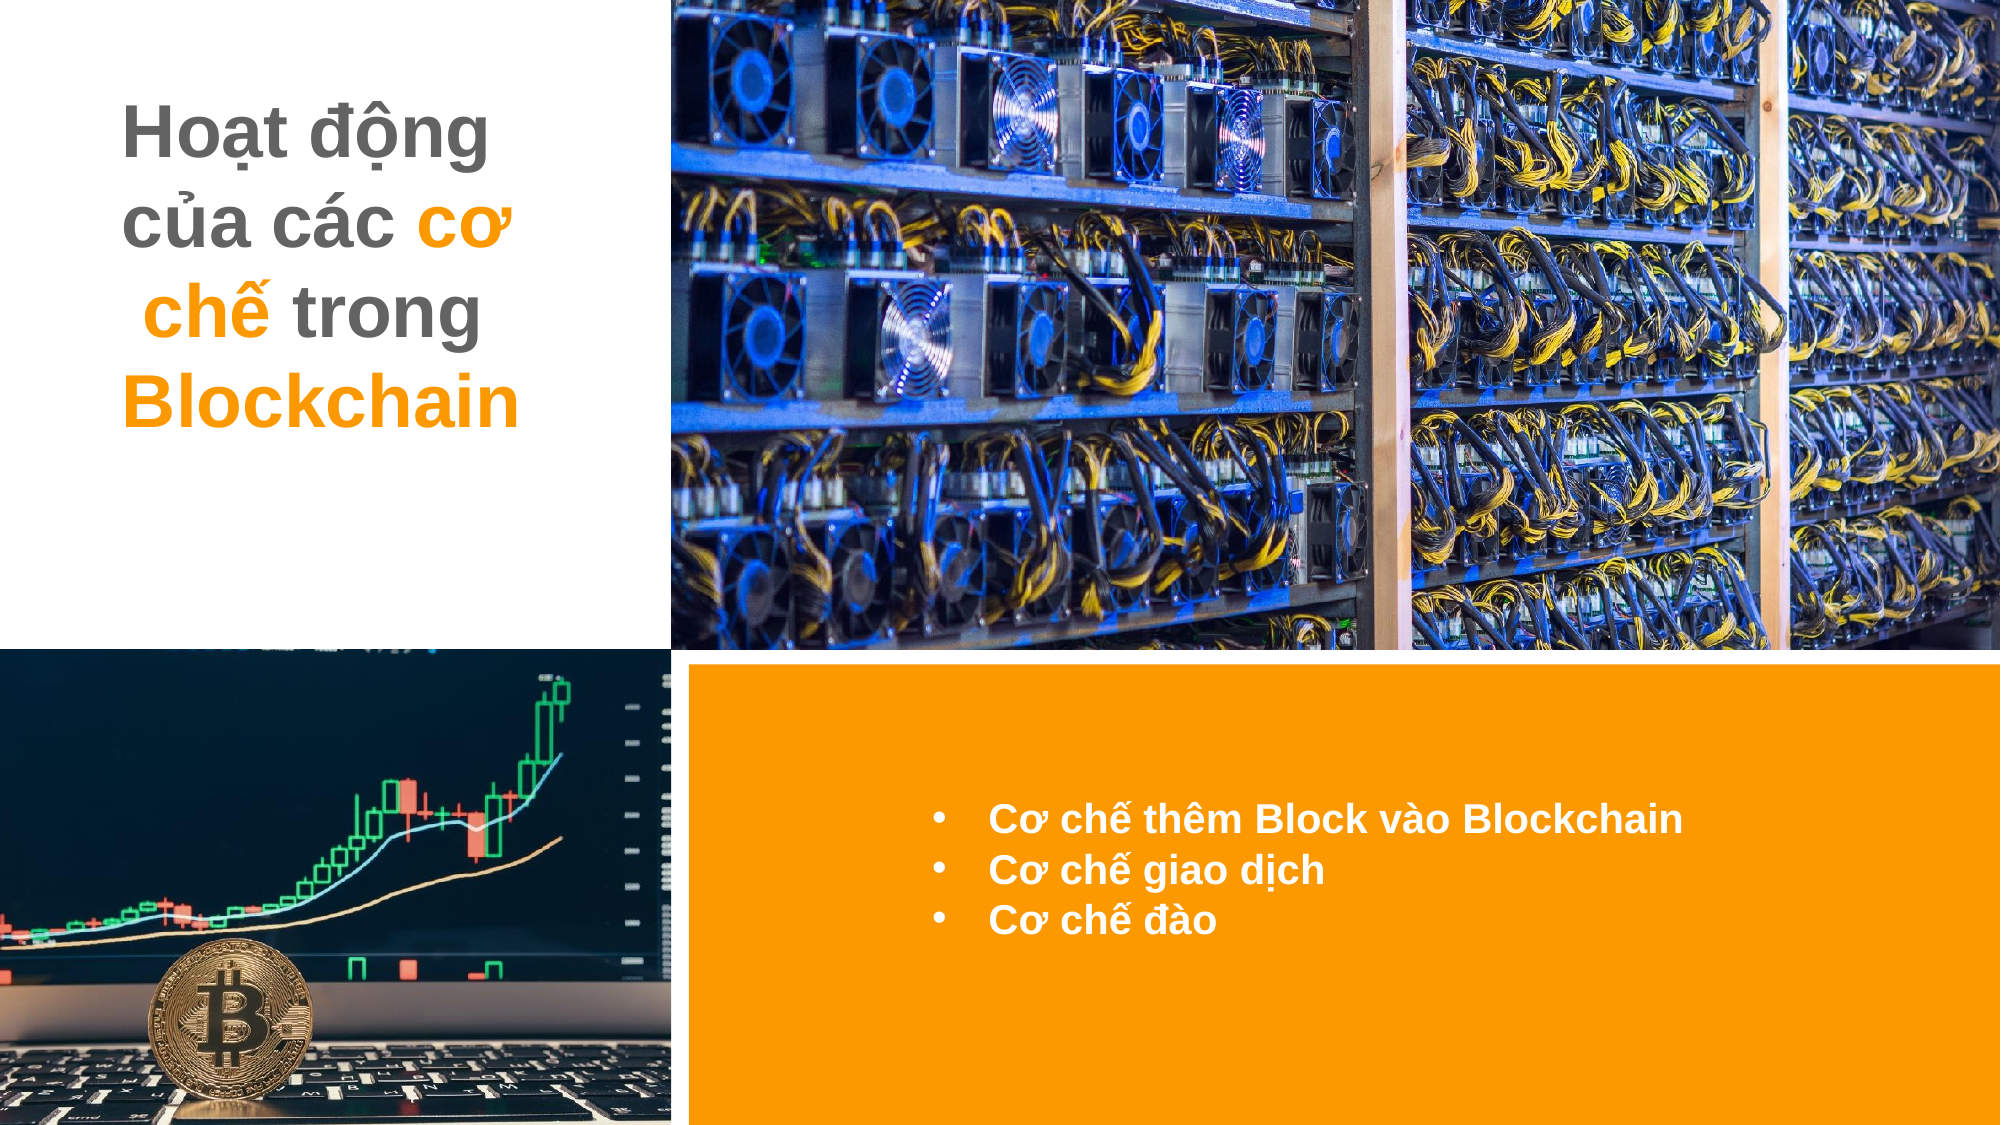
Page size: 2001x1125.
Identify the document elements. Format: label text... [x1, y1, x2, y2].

text_box [0, 649, 672, 1125]
text_box [688, 664, 2000, 1125]
title Hoạt động của các cơ chế trong Blockchain [119, 80, 524, 443]
text_box [671, 0, 2000, 650]
text_box Cơ chế thêm Block vào Blockchain Cơ chế giao dịch Cơ chế đào [929, 790, 1687, 943]
